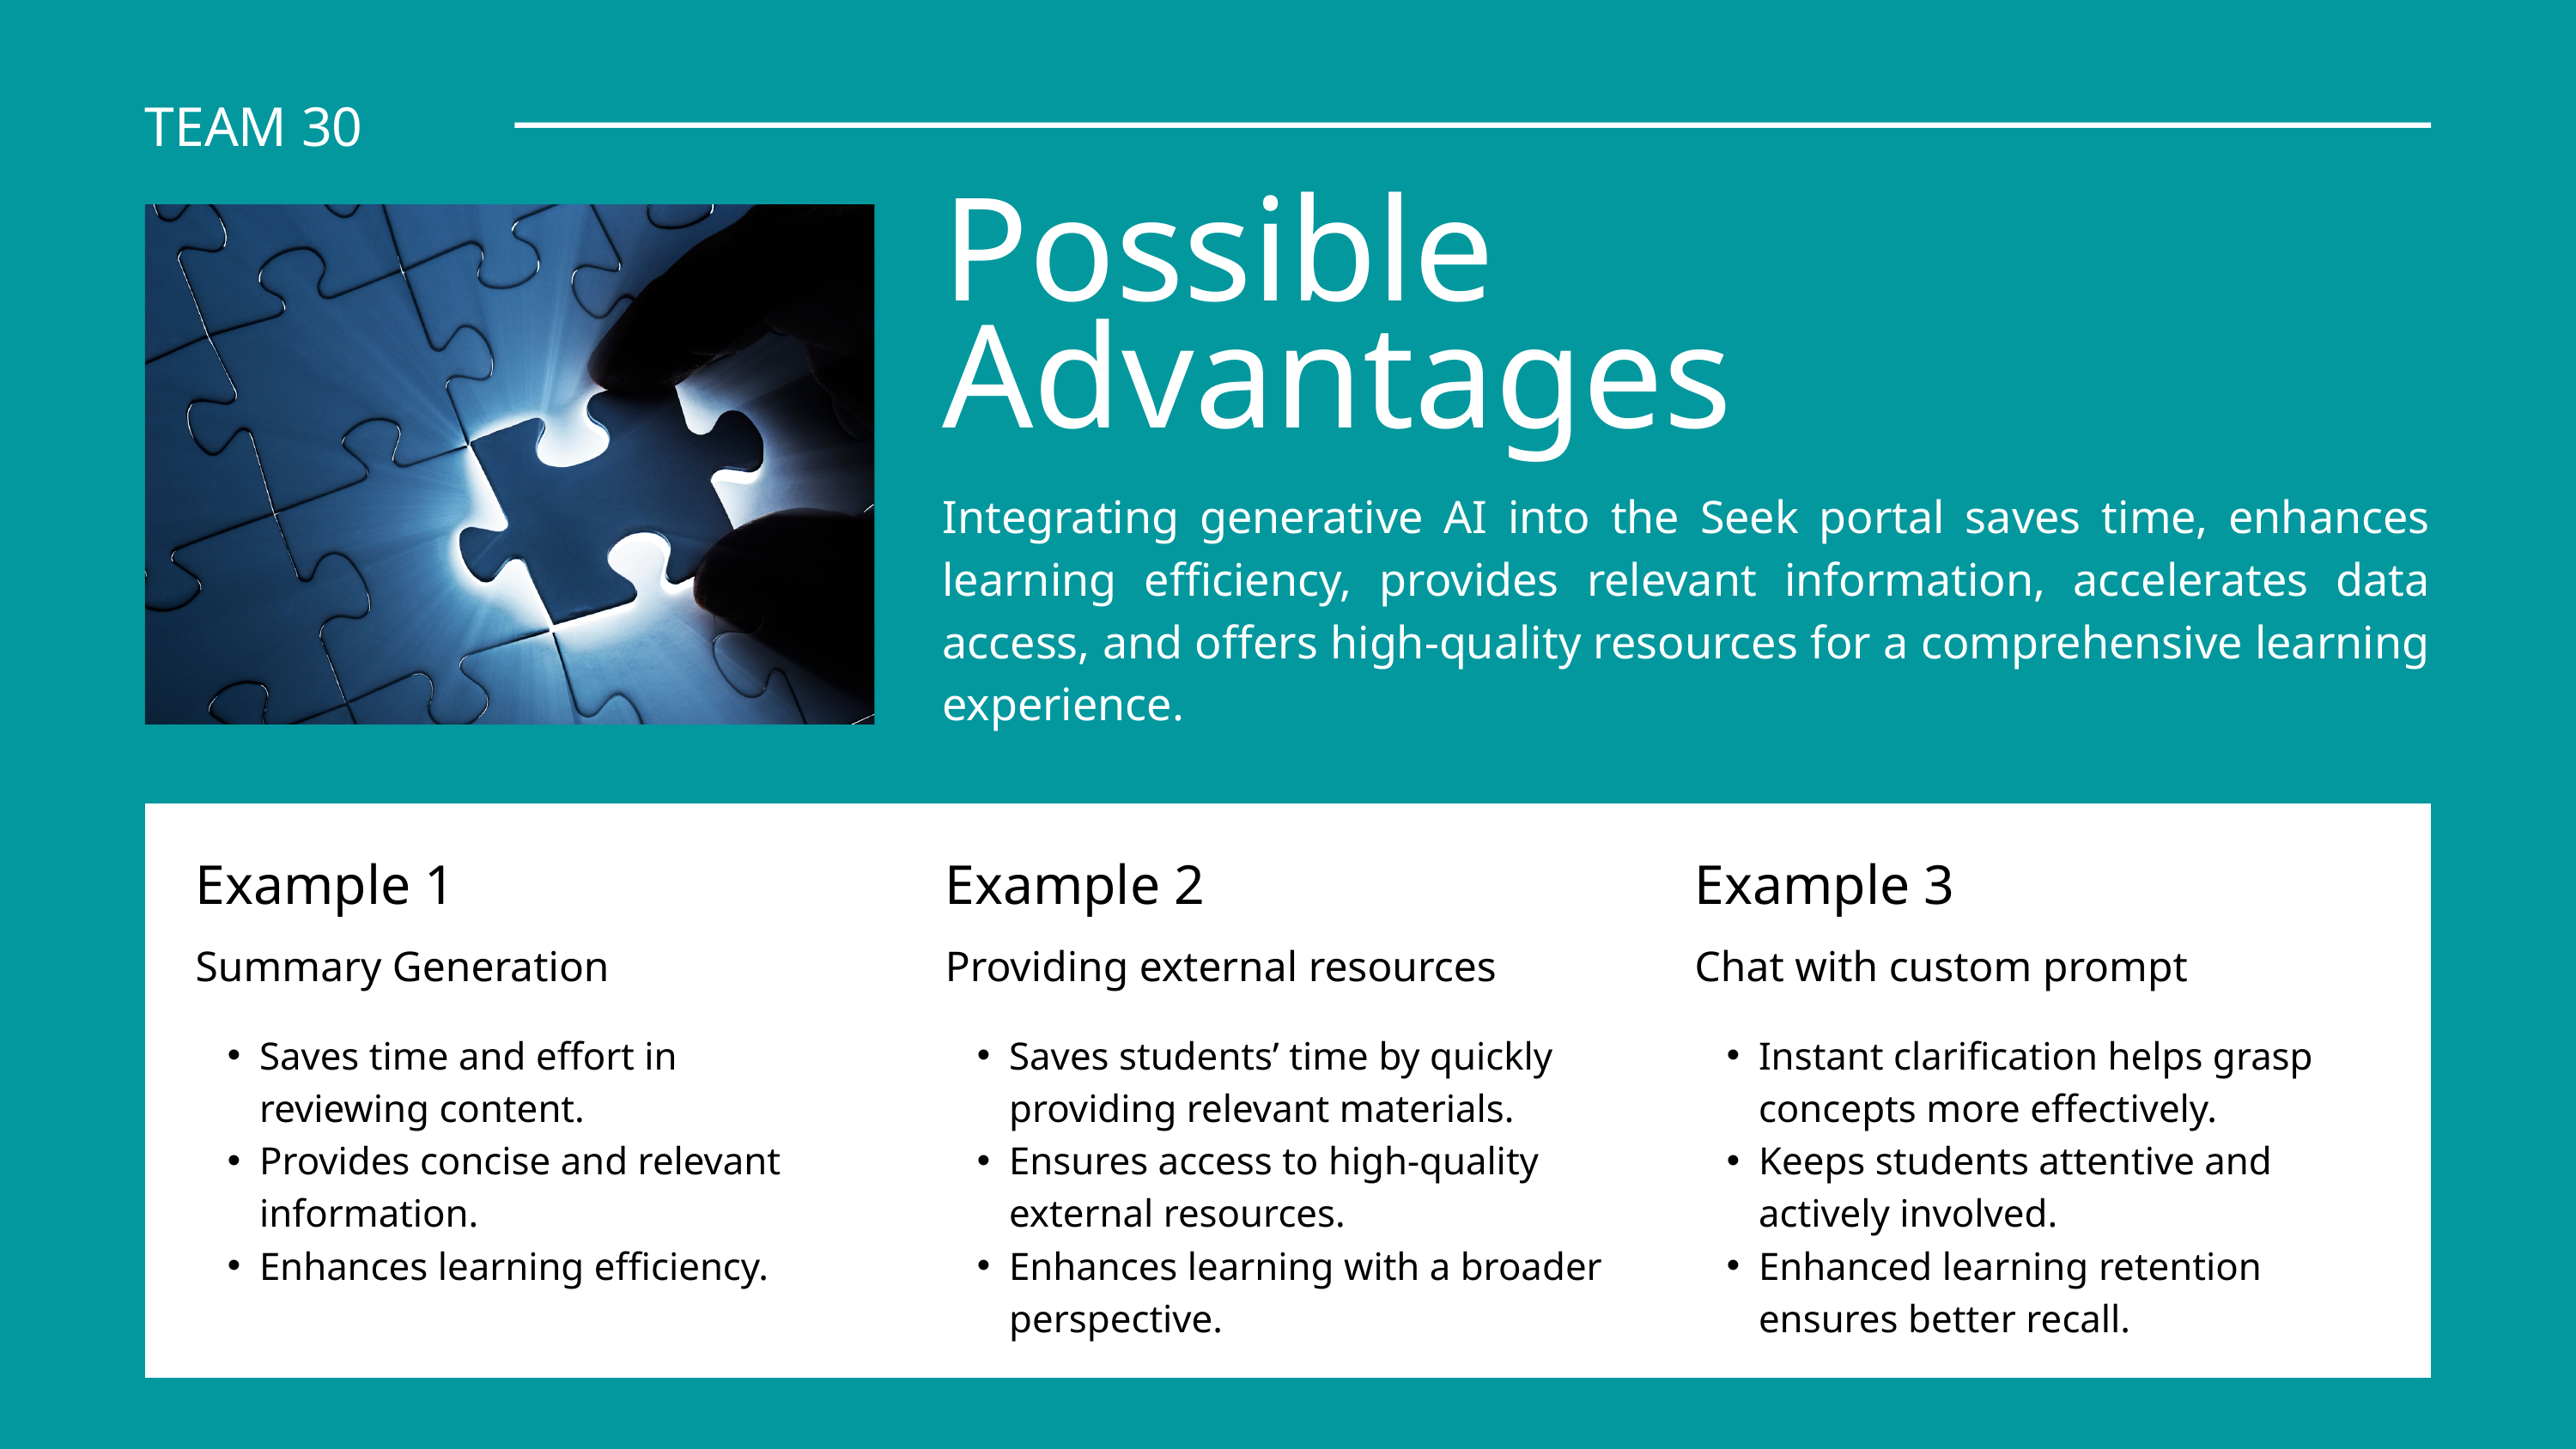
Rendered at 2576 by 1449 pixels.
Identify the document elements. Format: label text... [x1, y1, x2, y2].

text_box Integrating generative AI into the Seek portal saves time, enhances learning efficiency, provides relevant information, accelerates data access, and offers high-quality resources for a comprehensive learning experience. [942, 479, 2432, 731]
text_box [144, 803, 2432, 1378]
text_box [945, 847, 1604, 1336]
text_box TEAM 30 [144, 82, 471, 158]
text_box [195, 847, 854, 1333]
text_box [144, 204, 875, 724]
text_box Possible Advantages [942, 202, 1927, 457]
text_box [1694, 847, 2354, 1336]
